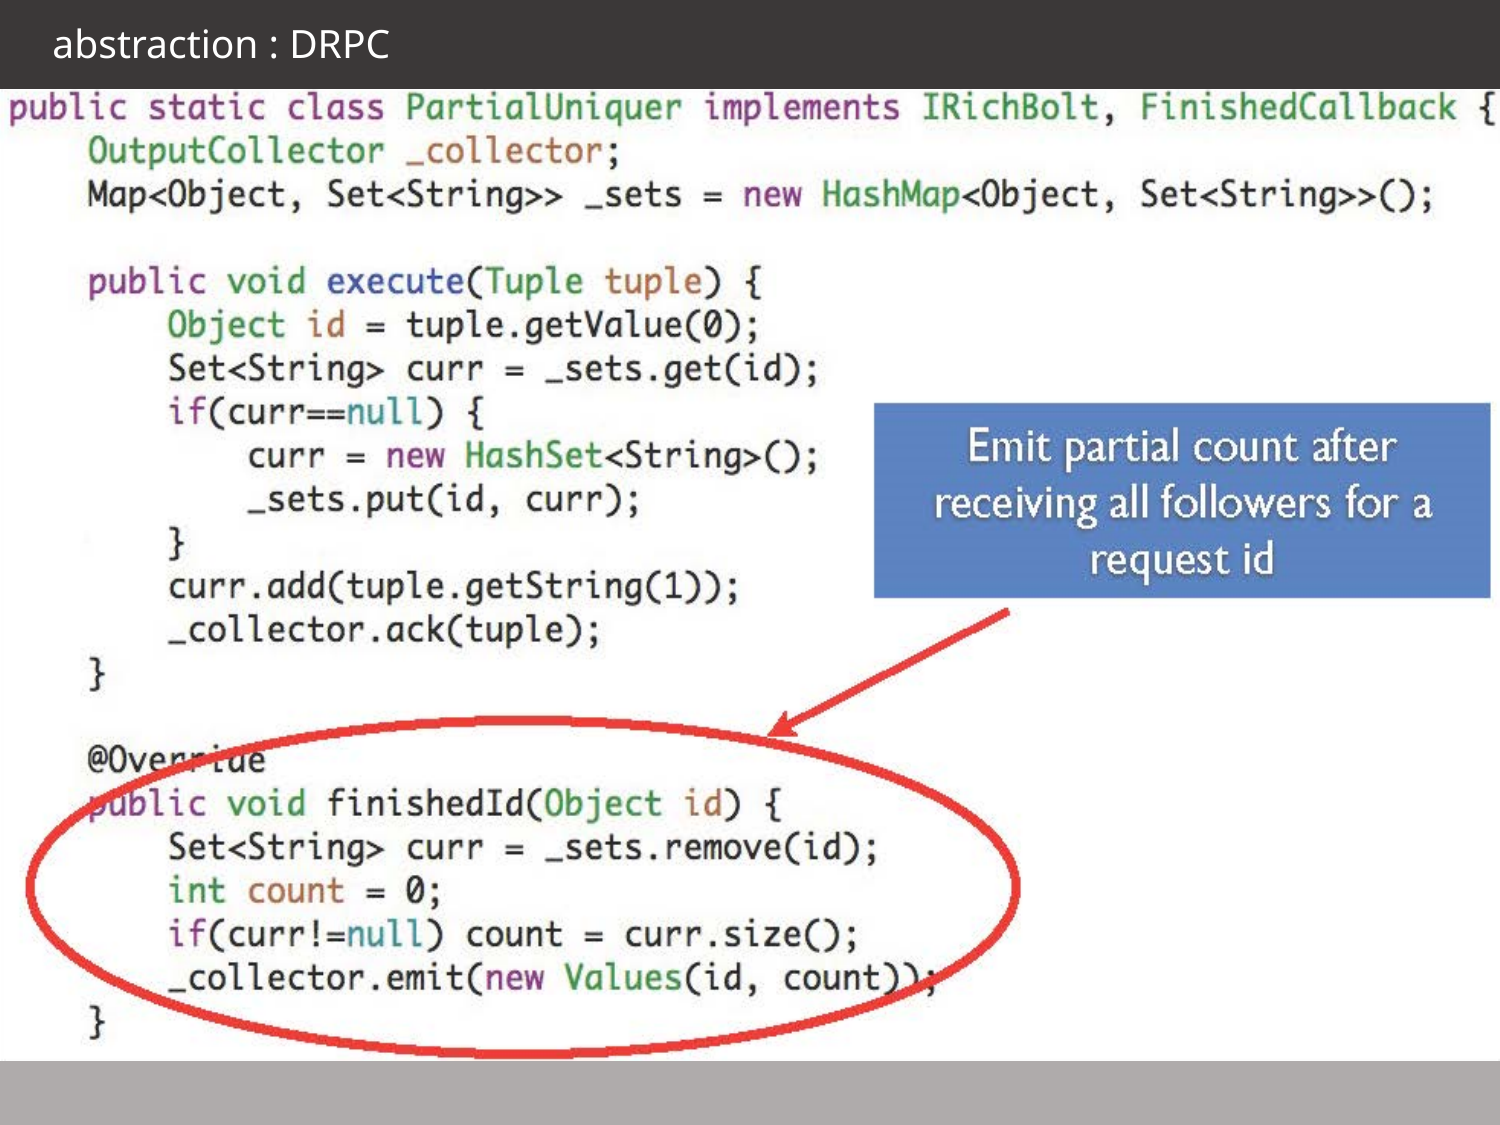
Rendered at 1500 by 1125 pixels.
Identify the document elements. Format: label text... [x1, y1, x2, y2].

text_box abstraction : DRPC [0, 0, 1500, 89]
picture [0, 89, 1500, 1062]
text_box [0, 1062, 1500, 1125]
